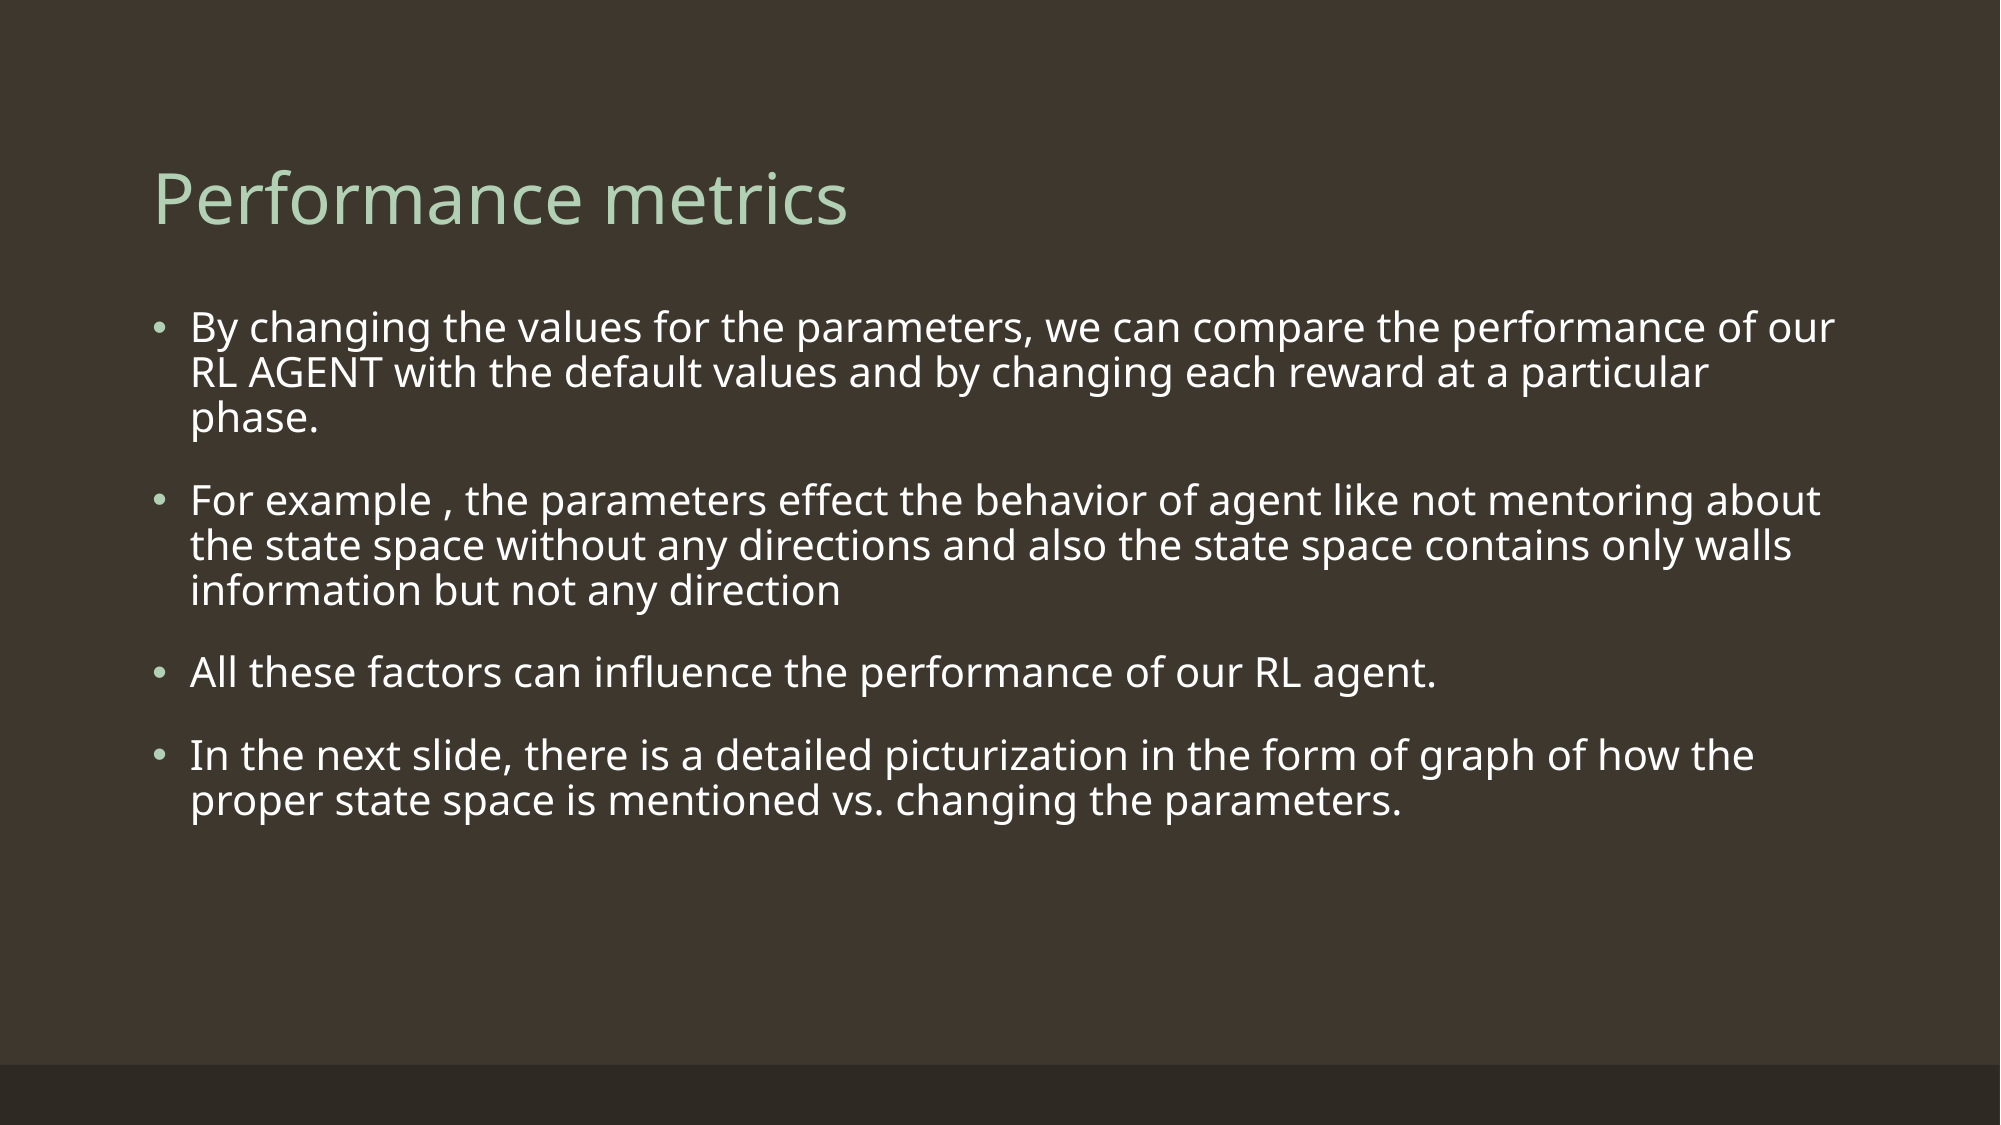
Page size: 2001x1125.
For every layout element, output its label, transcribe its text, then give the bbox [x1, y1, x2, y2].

title Performance metrics [137, 59, 1863, 248]
list By changing the values for the parameters, we can compare the performance of our RL AGENT with the default values and by changing each reward at a particular phase. For example , the parameters effect the behavior of agent like not mentoring about the state space without any directions and also the state space contains only walls information but not any direction All these factors can influence the performance of our RL agent. In the next slide, there is a detailed picturization in the form of graph of how the proper state space is mentioned vs. changing the parameters. [137, 299, 1863, 1014]
